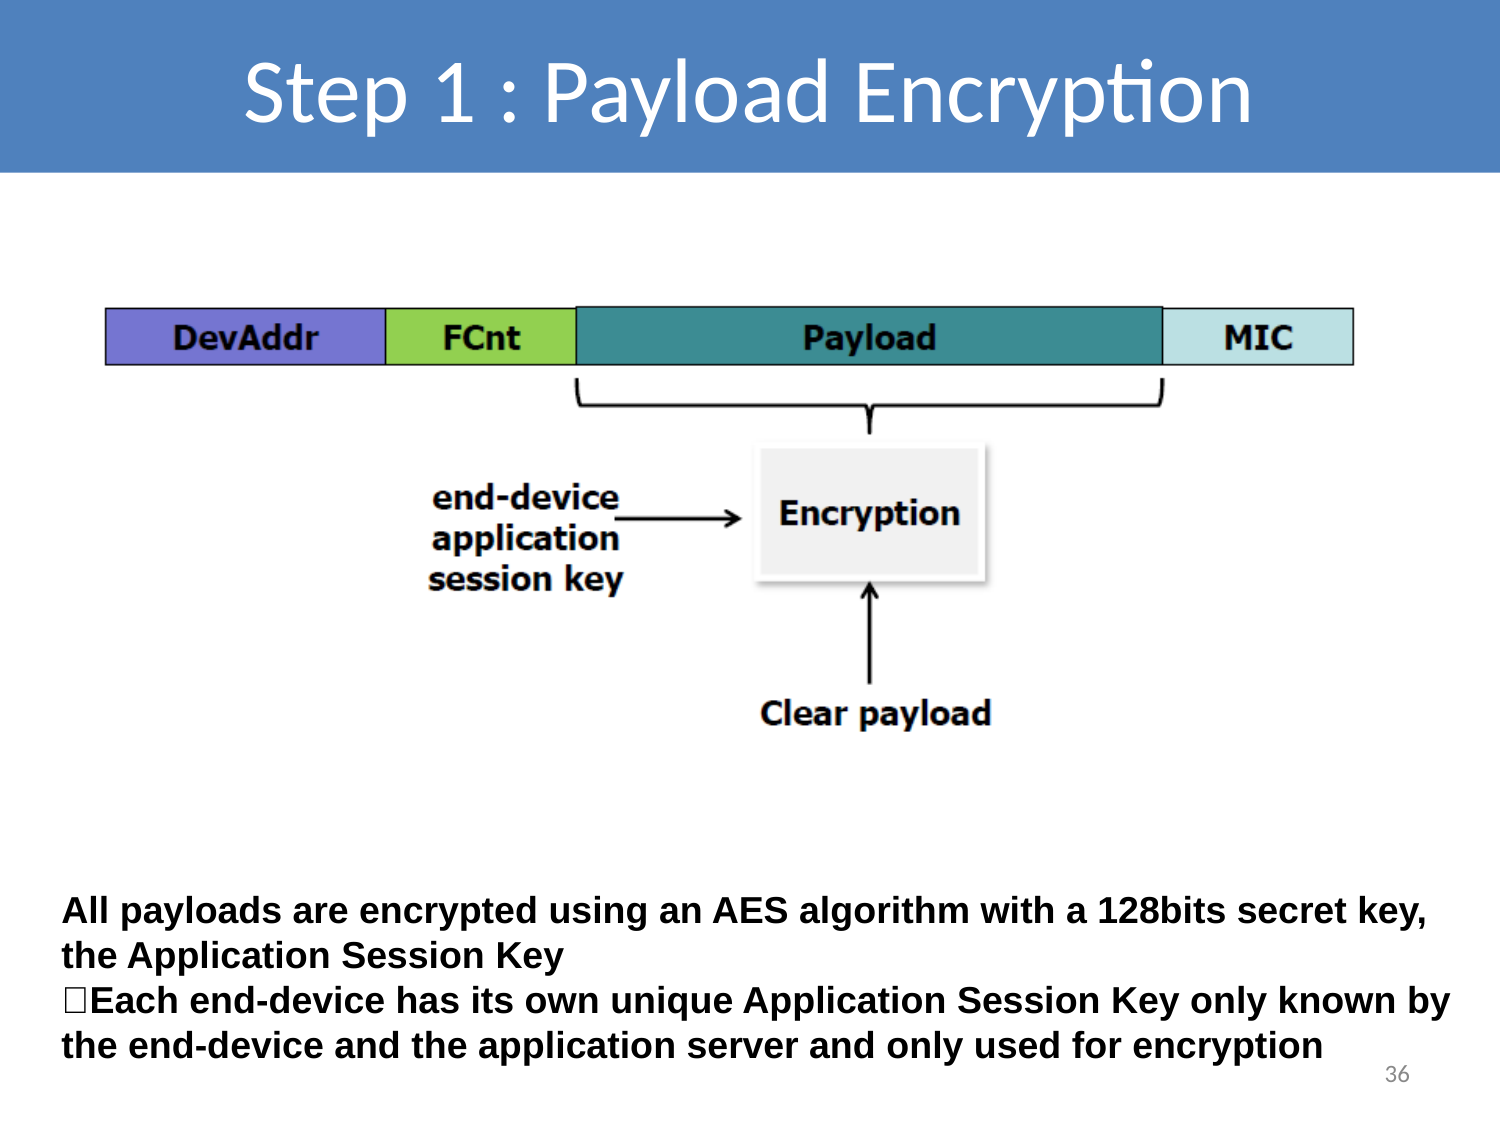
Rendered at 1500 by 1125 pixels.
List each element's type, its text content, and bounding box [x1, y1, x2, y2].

text_box All payloads are encrypted using an AES algorithm with a 128bits secret key, the Application Session Key Each end-device has its own unique Application Session Key only known by the end-device and the application server and only used for encryption [46, 753, 1476, 1074]
picture [88, 297, 1359, 747]
text_box Step 1 : Payload Encryption [74, 0, 1425, 173]
text_box [0, 0, 1500, 175]
slide_number 36 [1074, 1074, 1425, 1103]
